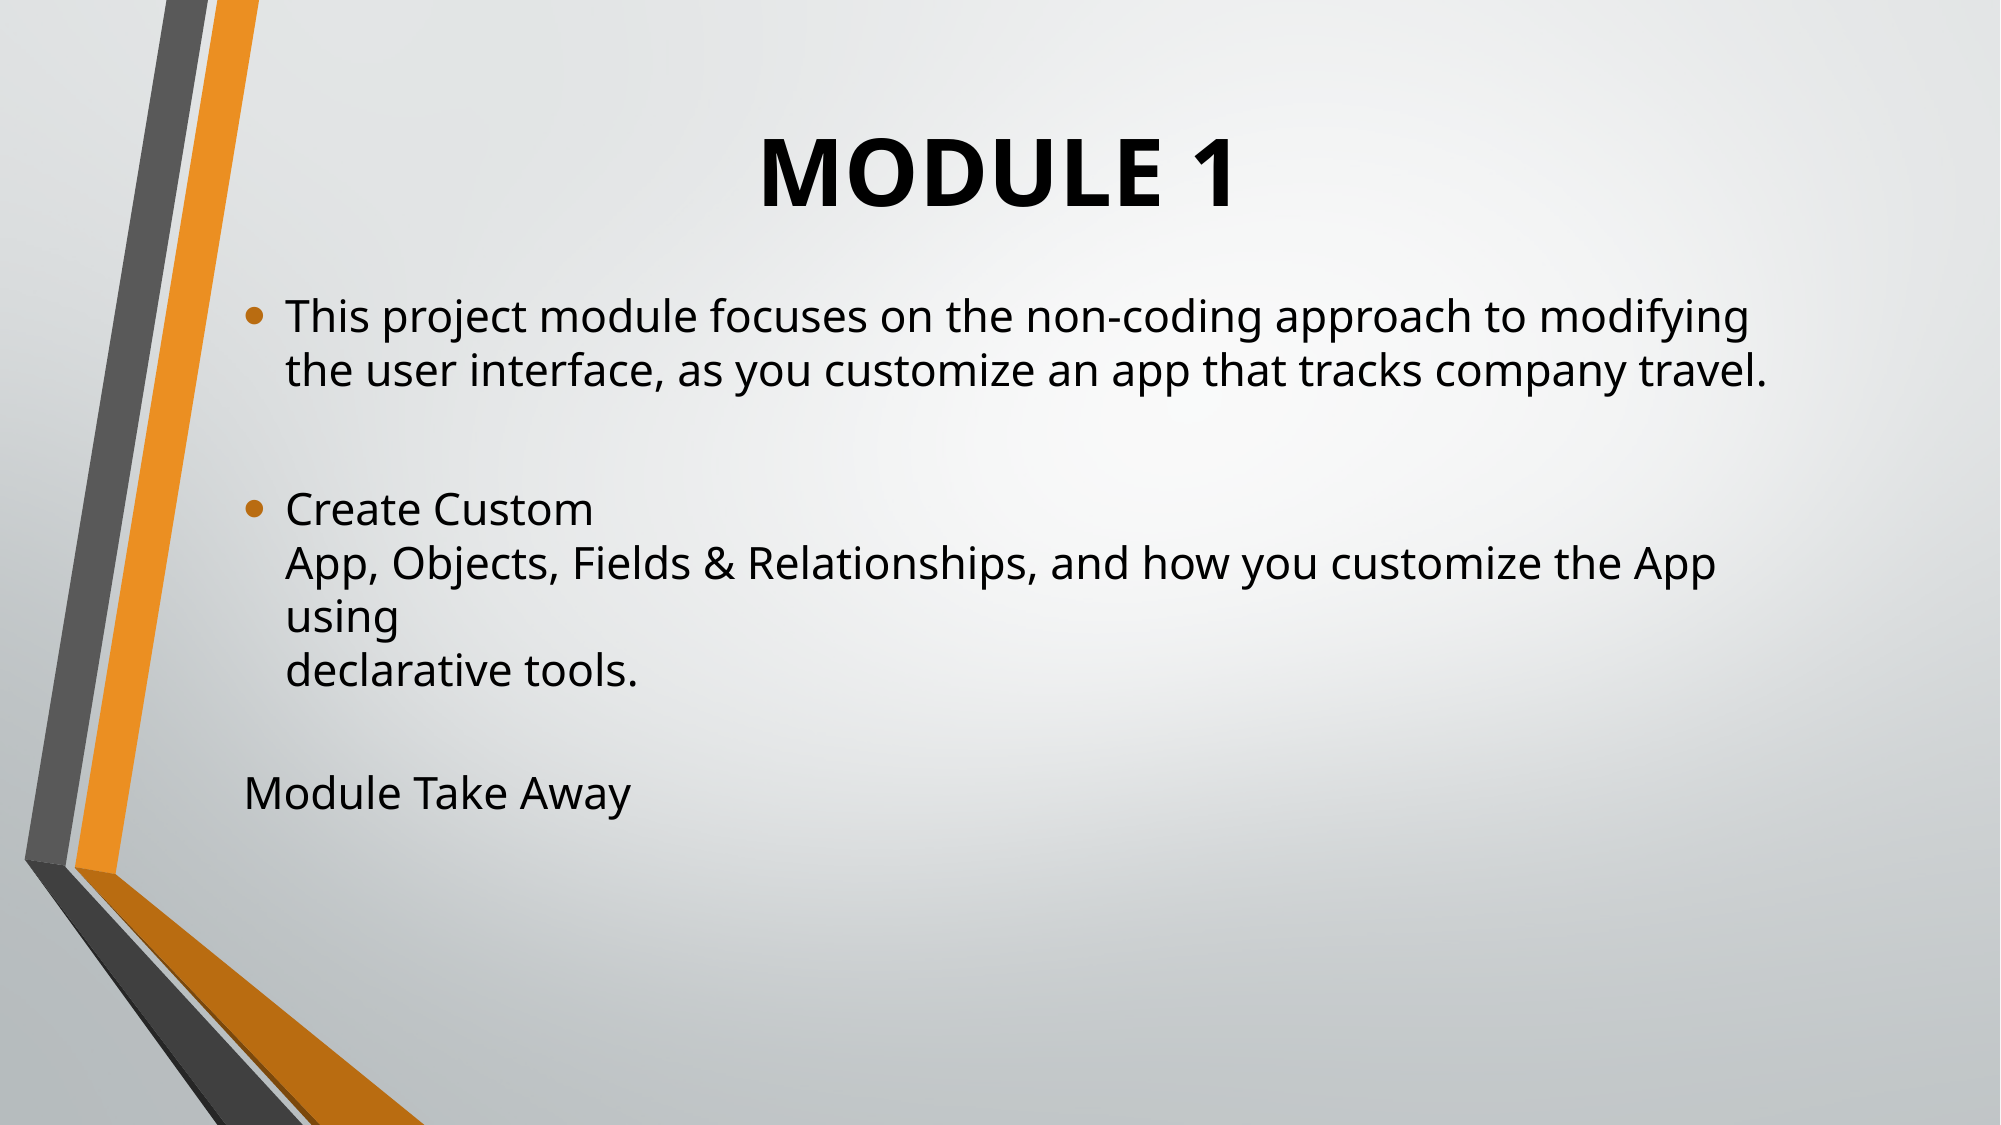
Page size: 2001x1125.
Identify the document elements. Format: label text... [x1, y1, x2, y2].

title MODULE 1 [137, 59, 1863, 278]
list This project module focuses on the non-coding approach to modifying the user interface, as you customize an app that tracks company travel. Create Custom App, Objects, Fields & Relationships, and how you customize the App using declarative tools. Module Take Away [228, 277, 1834, 915]
